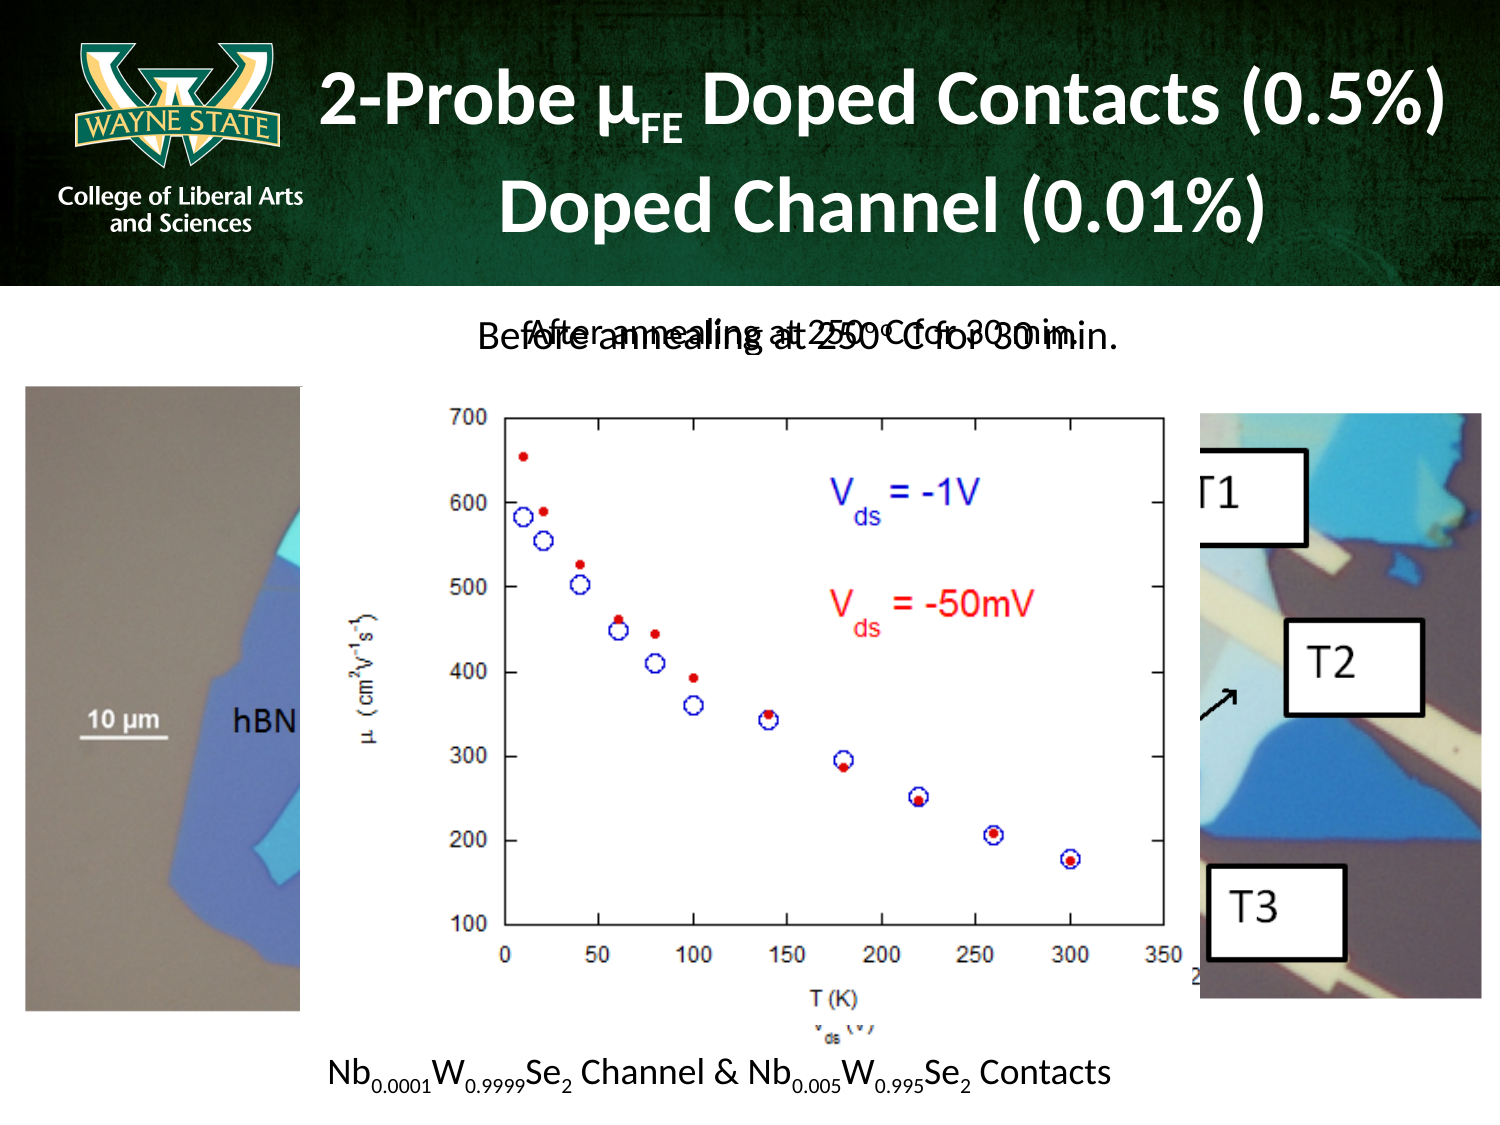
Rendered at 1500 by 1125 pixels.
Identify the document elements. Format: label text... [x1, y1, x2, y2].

text_box Nb0.0001W0.9999Se2 Channel & Nb0.005W0.995Se2 Contacts [312, 1060, 1188, 1106]
picture [0, 0, 1500, 1051]
